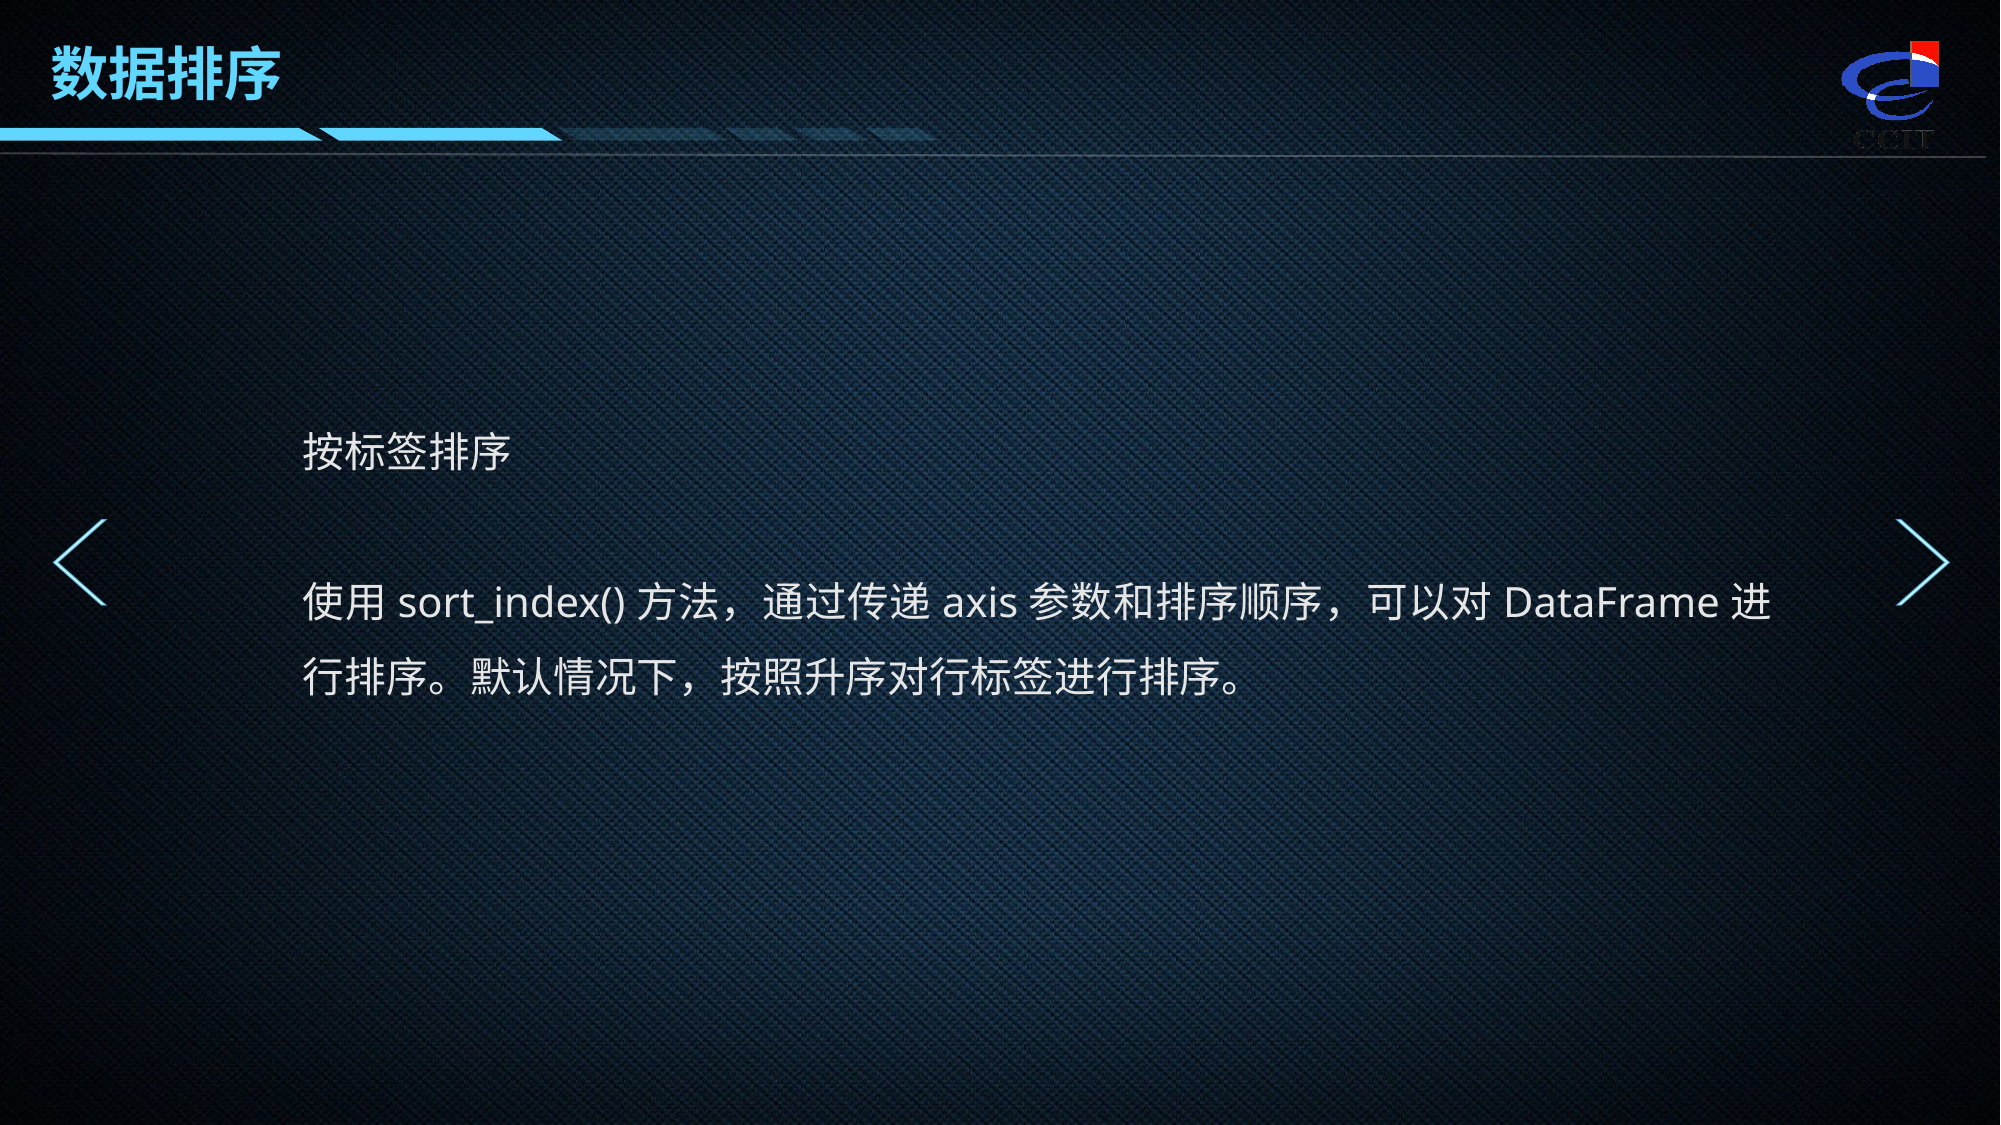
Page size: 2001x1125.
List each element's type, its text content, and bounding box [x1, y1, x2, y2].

picture [0, 0, 2000, 1125]
text_box 按标签排序 使用sort_index()方法，通过传递axis参数和排序顺序，可以对DataFrame进行排序。默认情况下，按照升序对行标签进行排序。 [213, 393, 1787, 709]
text_box 数据排序 [35, 29, 1277, 115]
